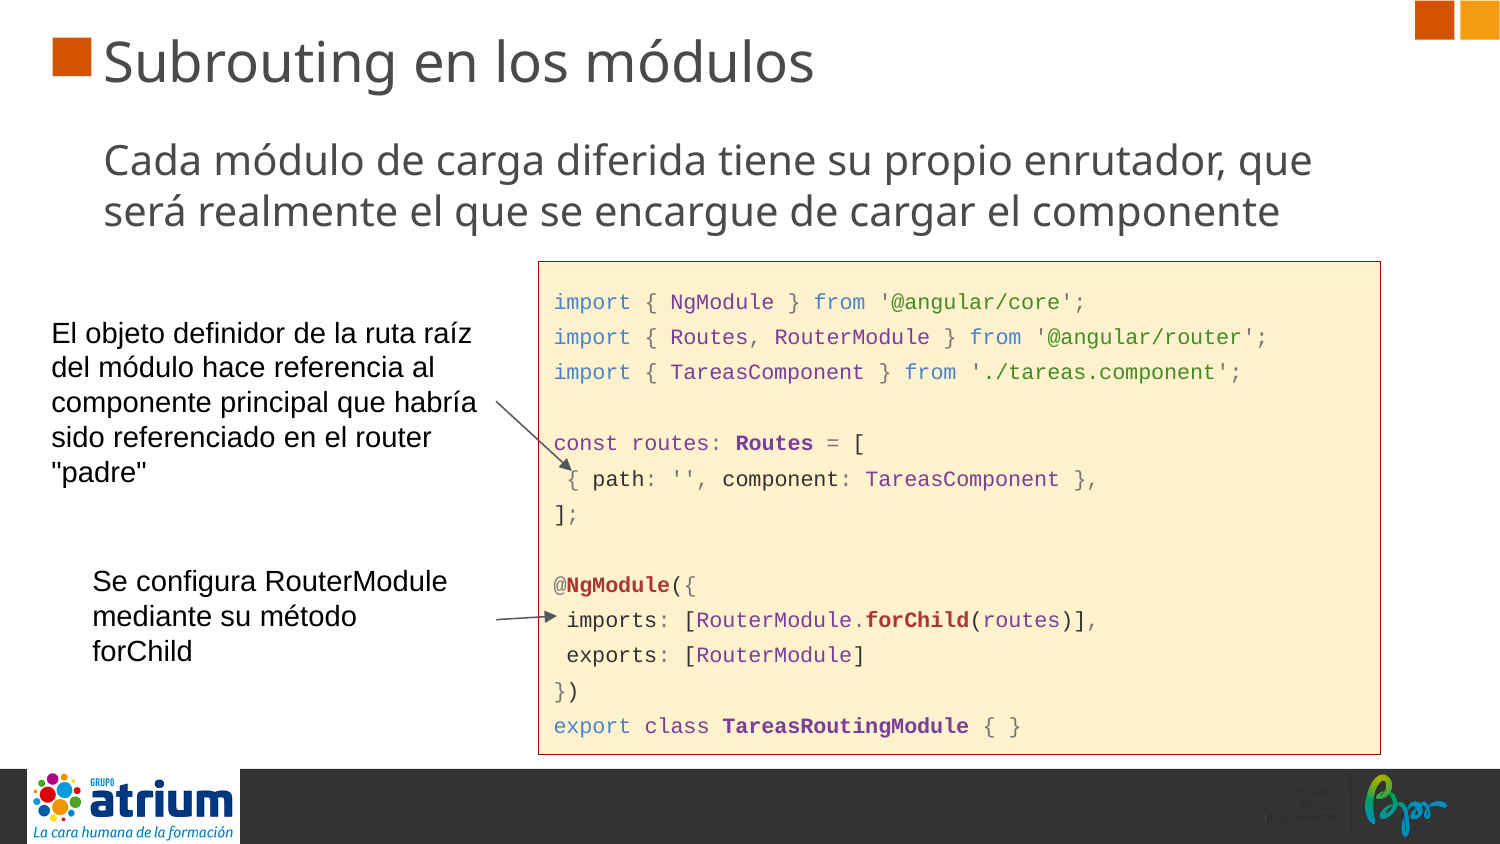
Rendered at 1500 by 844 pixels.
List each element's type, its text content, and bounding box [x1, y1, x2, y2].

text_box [495, 615, 558, 620]
title Subrouting en los módulos [94, 17, 1381, 107]
text_box El objeto definidor de la ruta raíz del módulo hace referencia al componente principal que habría sido referenciado en el router "padre" [36, 298, 496, 504]
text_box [495, 401, 573, 472]
text_box import { NgModule } from '@angular/core'; import { Routes, RouterModule } from '@angular/router'; import { TareasComponent } from './tareas.component'; const routes: Routes = [ { path: '', component: TareasComponent }, ]; @NgModule({ imports: [RouterModule.forChild(routes)], exports: [RouterModule] }) export class TareasRoutingModule { } [538, 261, 1381, 755]
picture [27, 768, 240, 844]
text_box Se configura RouterModule mediante su método forChild [77, 547, 496, 692]
list Cada módulo de carga diferida tiene su propio enrutador, que será realmente el que se encargue de cargar el componente [94, 125, 1381, 243]
picture [1257, 769, 1455, 843]
